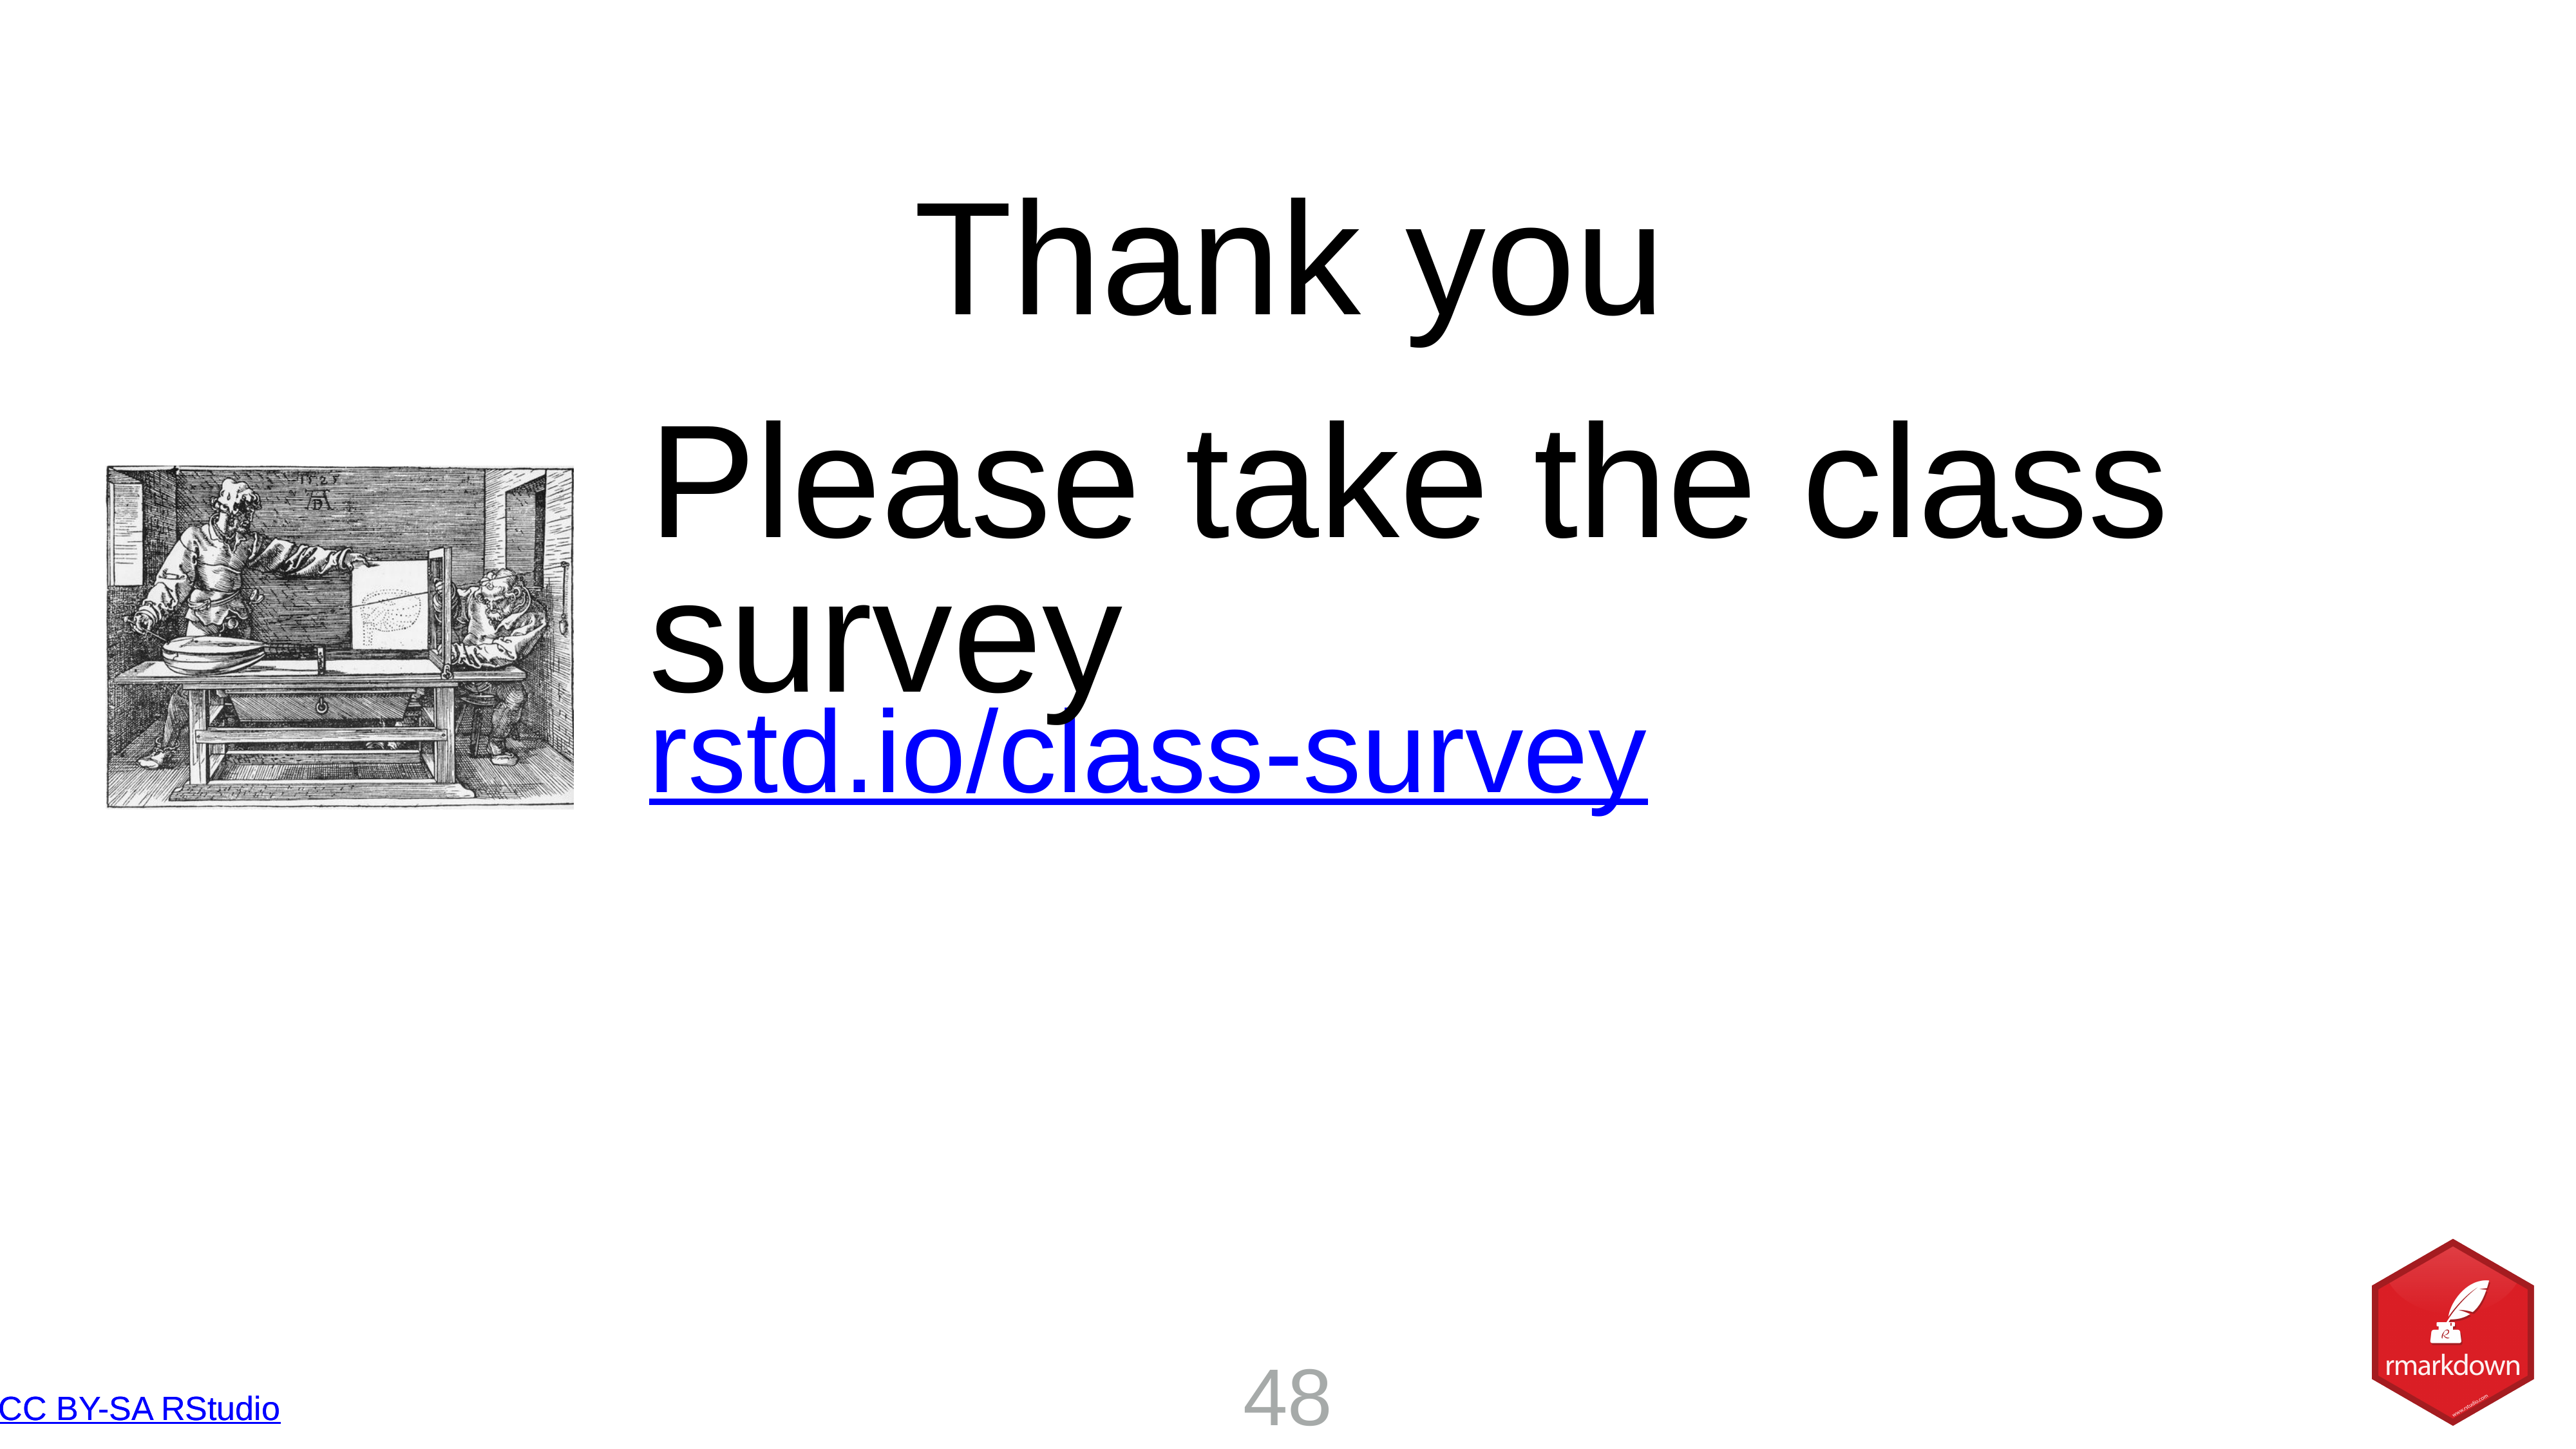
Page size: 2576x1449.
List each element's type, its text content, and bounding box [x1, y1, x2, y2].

text_box Please take the class survey [641, 406, 2470, 731]
picture [106, 466, 574, 810]
text_box [1097, 1338, 1479, 1449]
text_box CC BY-SA RStudio [0, 1379, 289, 1435]
text_box rstd.io/class-survey [641, 731, 1656, 824]
picture [2372, 1238, 2535, 1427]
text_box Thank you [737, 140, 1843, 360]
